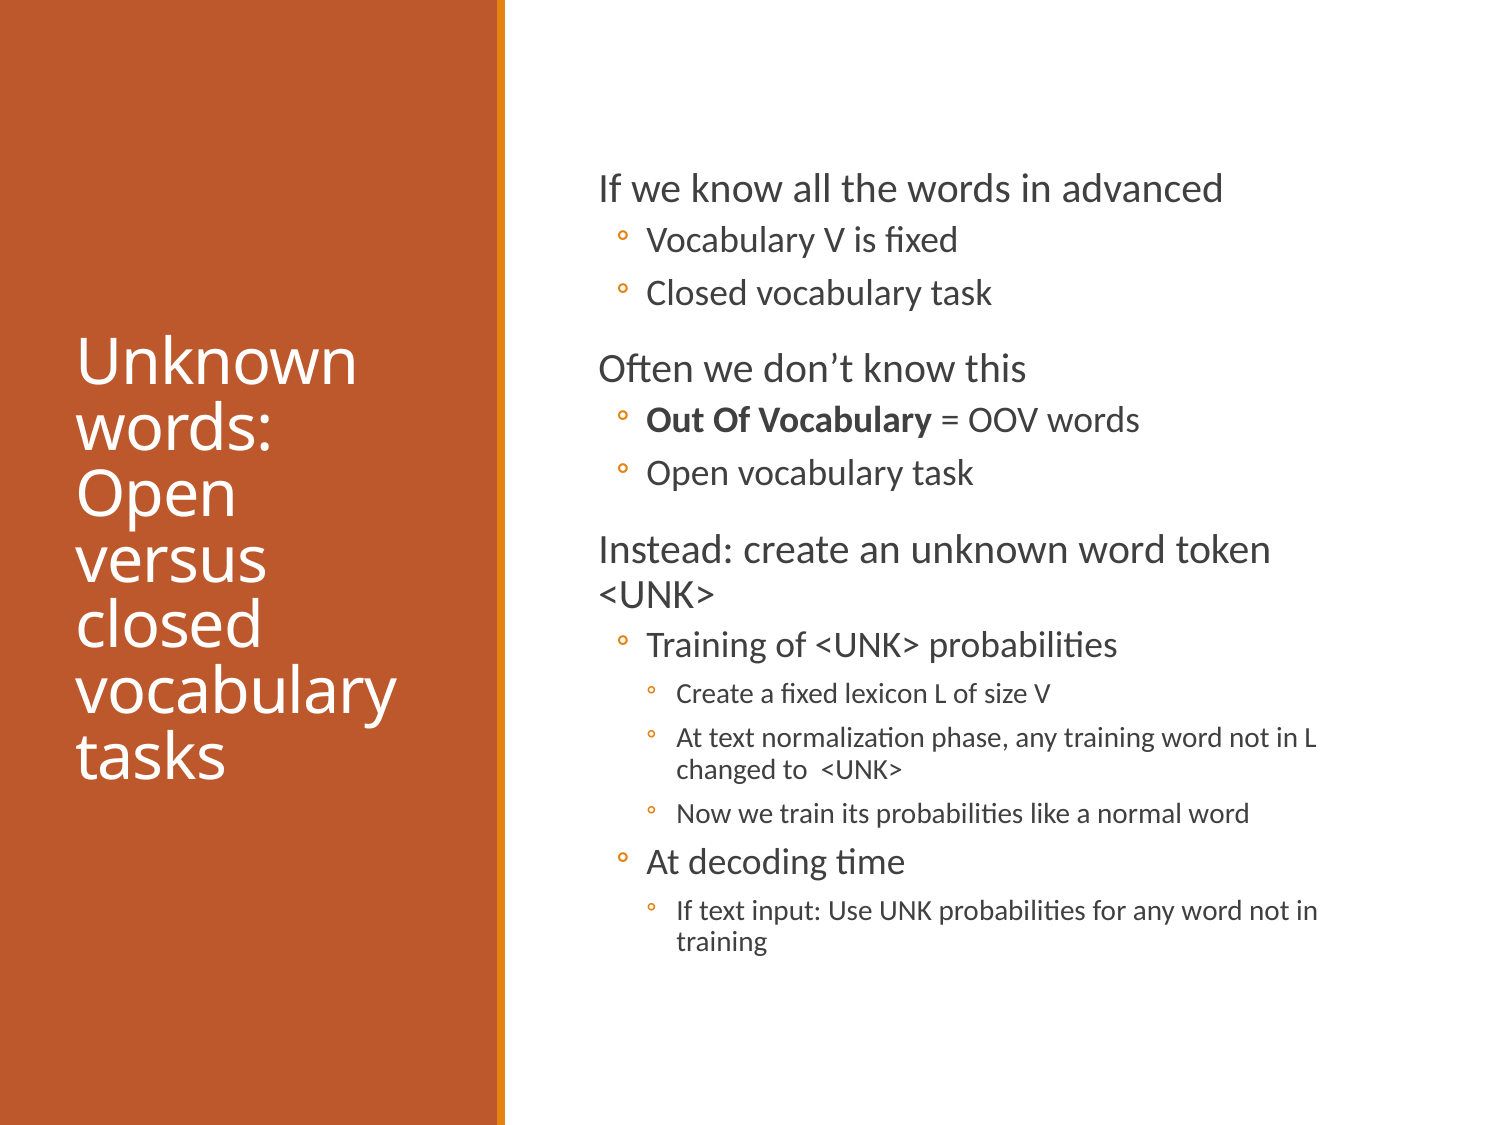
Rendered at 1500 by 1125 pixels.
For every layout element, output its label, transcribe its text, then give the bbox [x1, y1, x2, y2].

text_box [496, 0, 506, 1125]
text_box [506, 0, 1500, 1125]
title Unknown words: Open versus closed vocabulary tasks [60, 99, 441, 1026]
text_box [0, 0, 496, 1125]
list If we know all the words in advanced Vocabulary V is fixed Closed vocabulary task Often we don’t know this Out Of Vocabulary = OOV words Open vocabulary task Instead: create an unknown word token <UNK> Training of <UNK> probabilities Create a fixed lexicon L of size V At text normalization phase, any training word not in L changed to <UNK> Now we train its probabilities like a normal word At decoding time If text input: Use UNK probabilities for any word not in training [583, 99, 1373, 1026]
